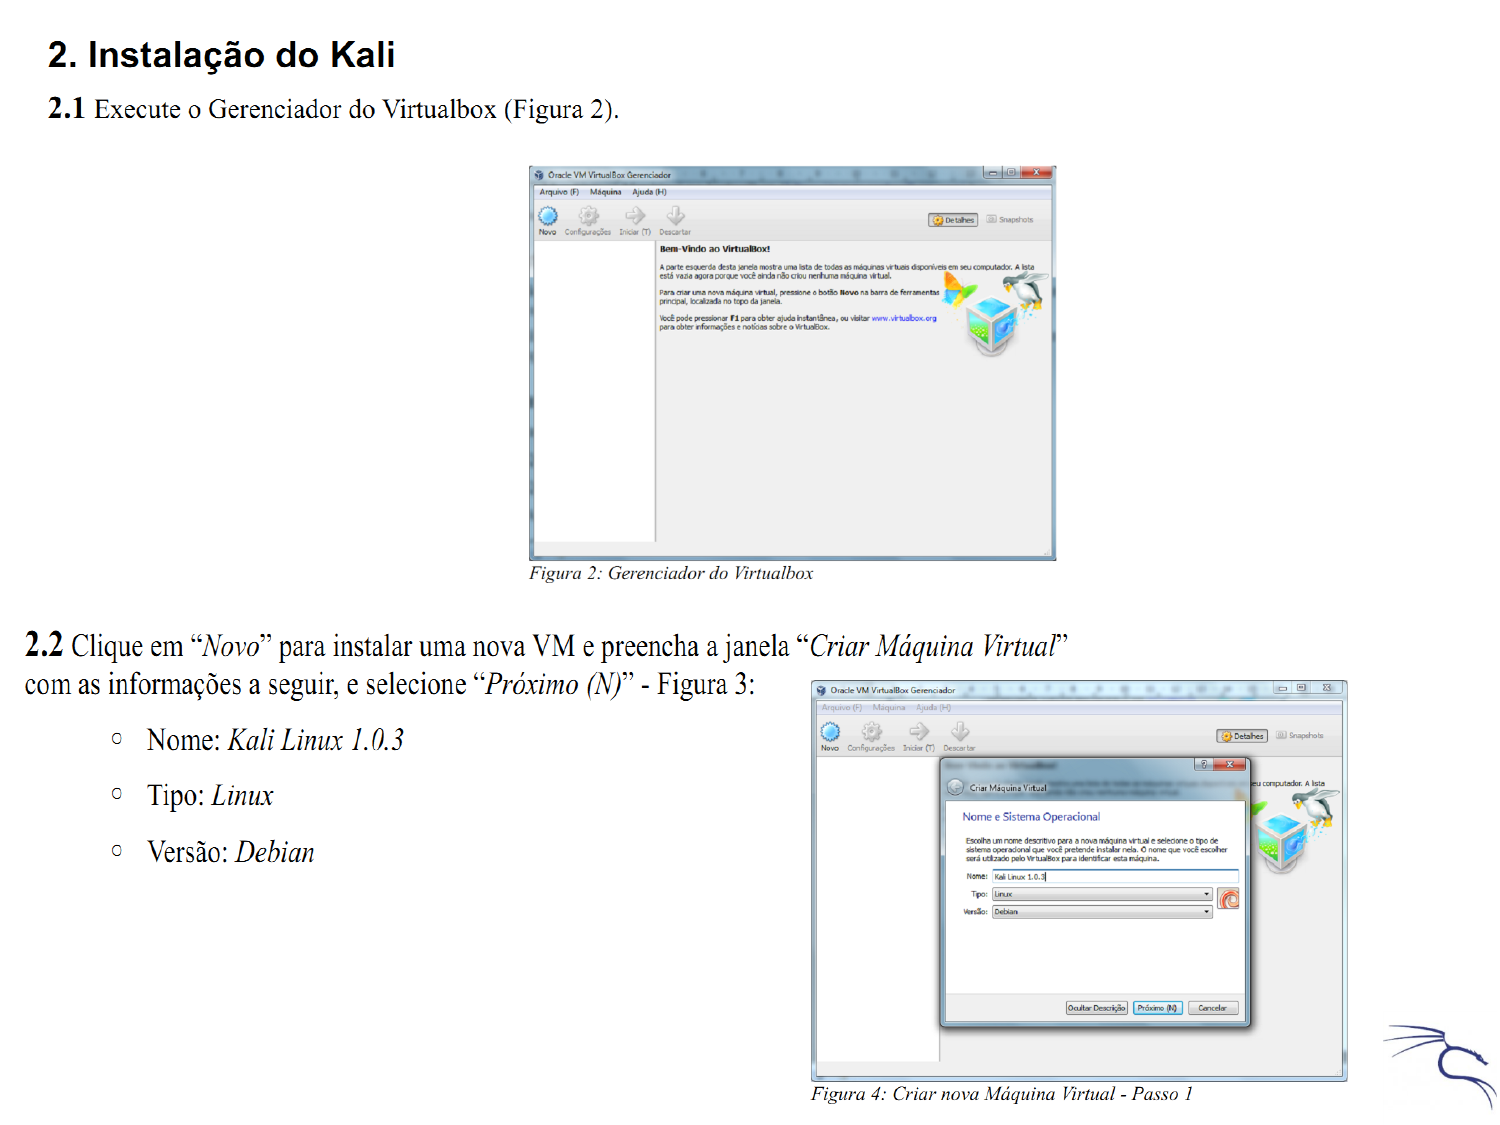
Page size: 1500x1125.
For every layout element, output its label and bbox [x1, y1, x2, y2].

picture [1383, 1011, 1498, 1125]
picture [40, 30, 625, 135]
picture [525, 160, 1060, 587]
picture [17, 621, 1352, 1105]
